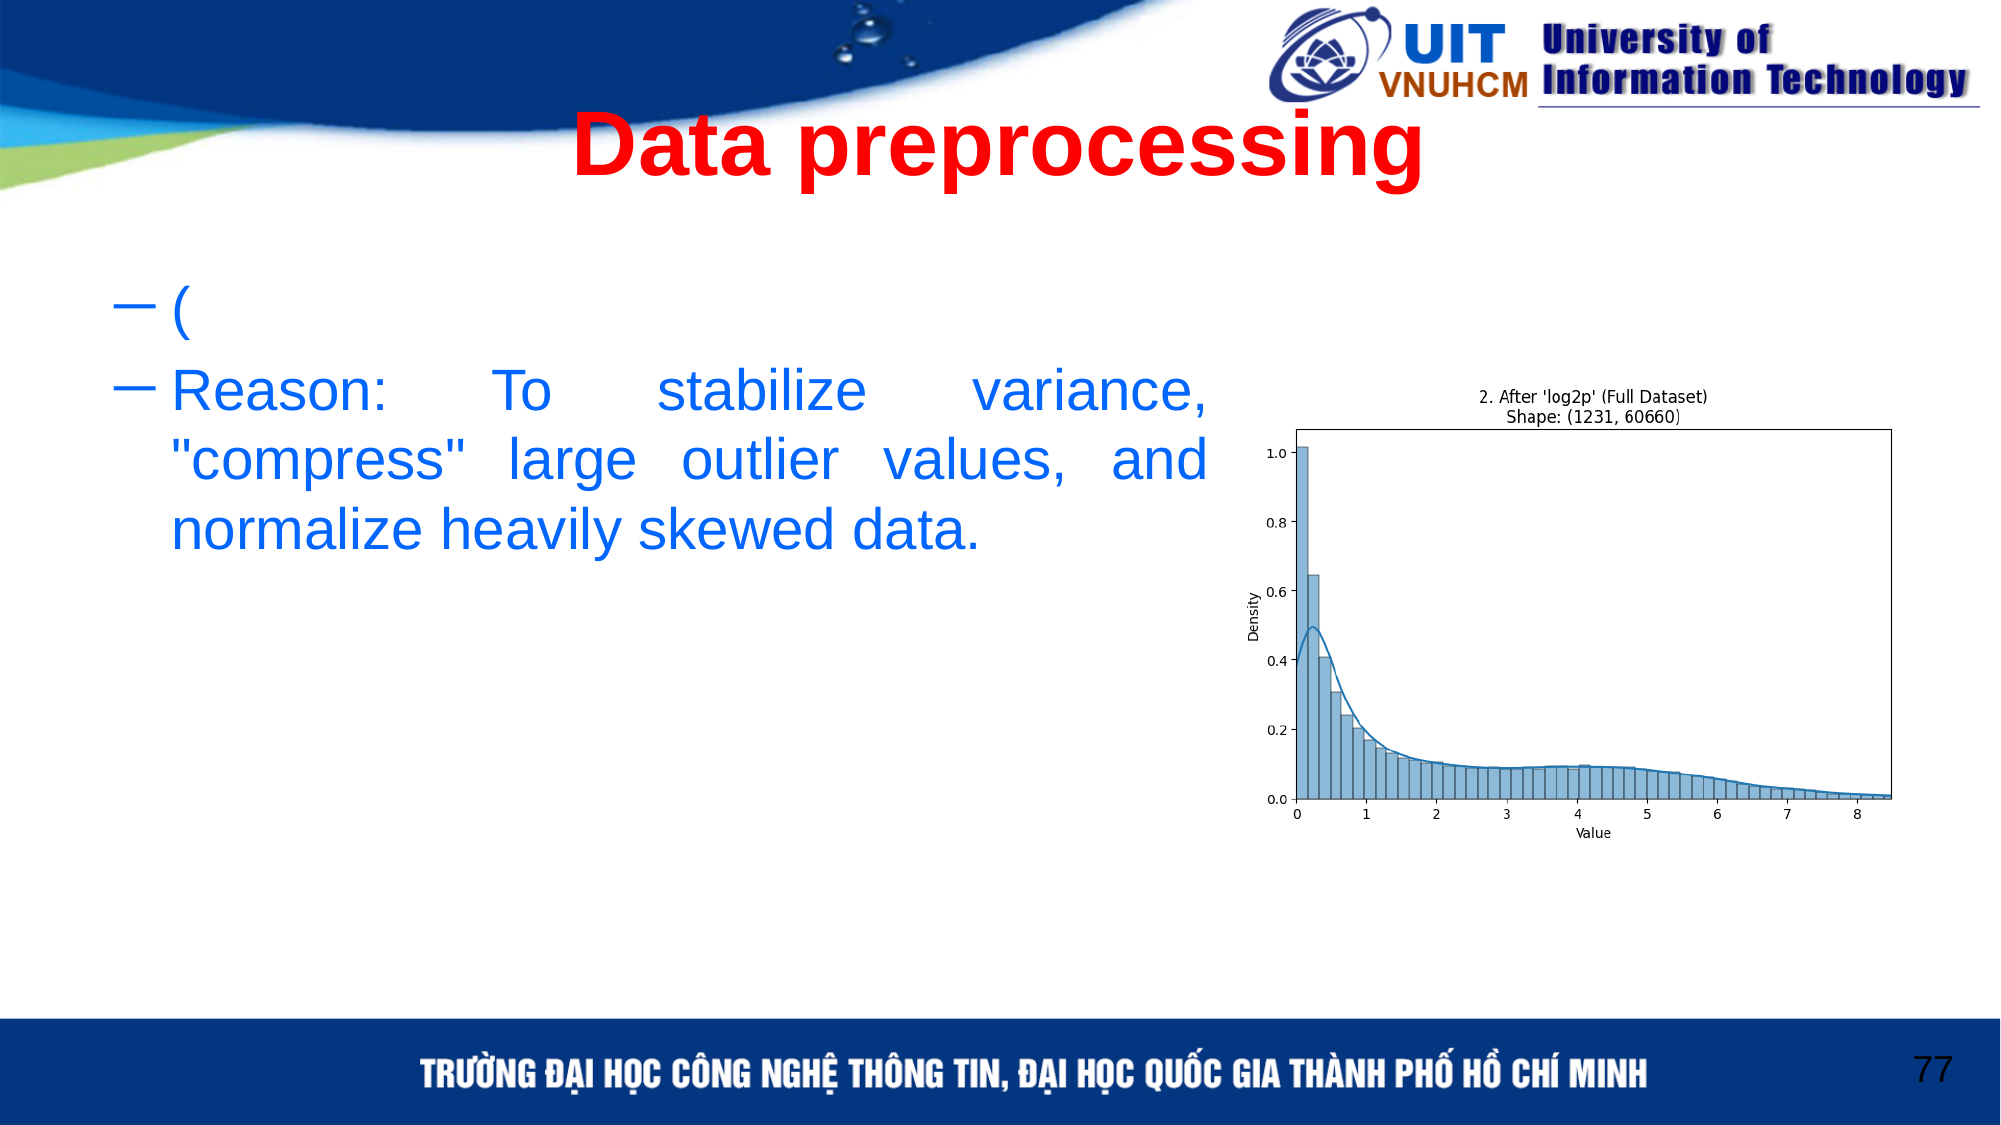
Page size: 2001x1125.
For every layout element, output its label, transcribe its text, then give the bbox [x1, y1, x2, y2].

picture [0, 0, 2001, 1125]
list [1237, 378, 1901, 849]
title Data preprocessing [99, 45, 1900, 233]
